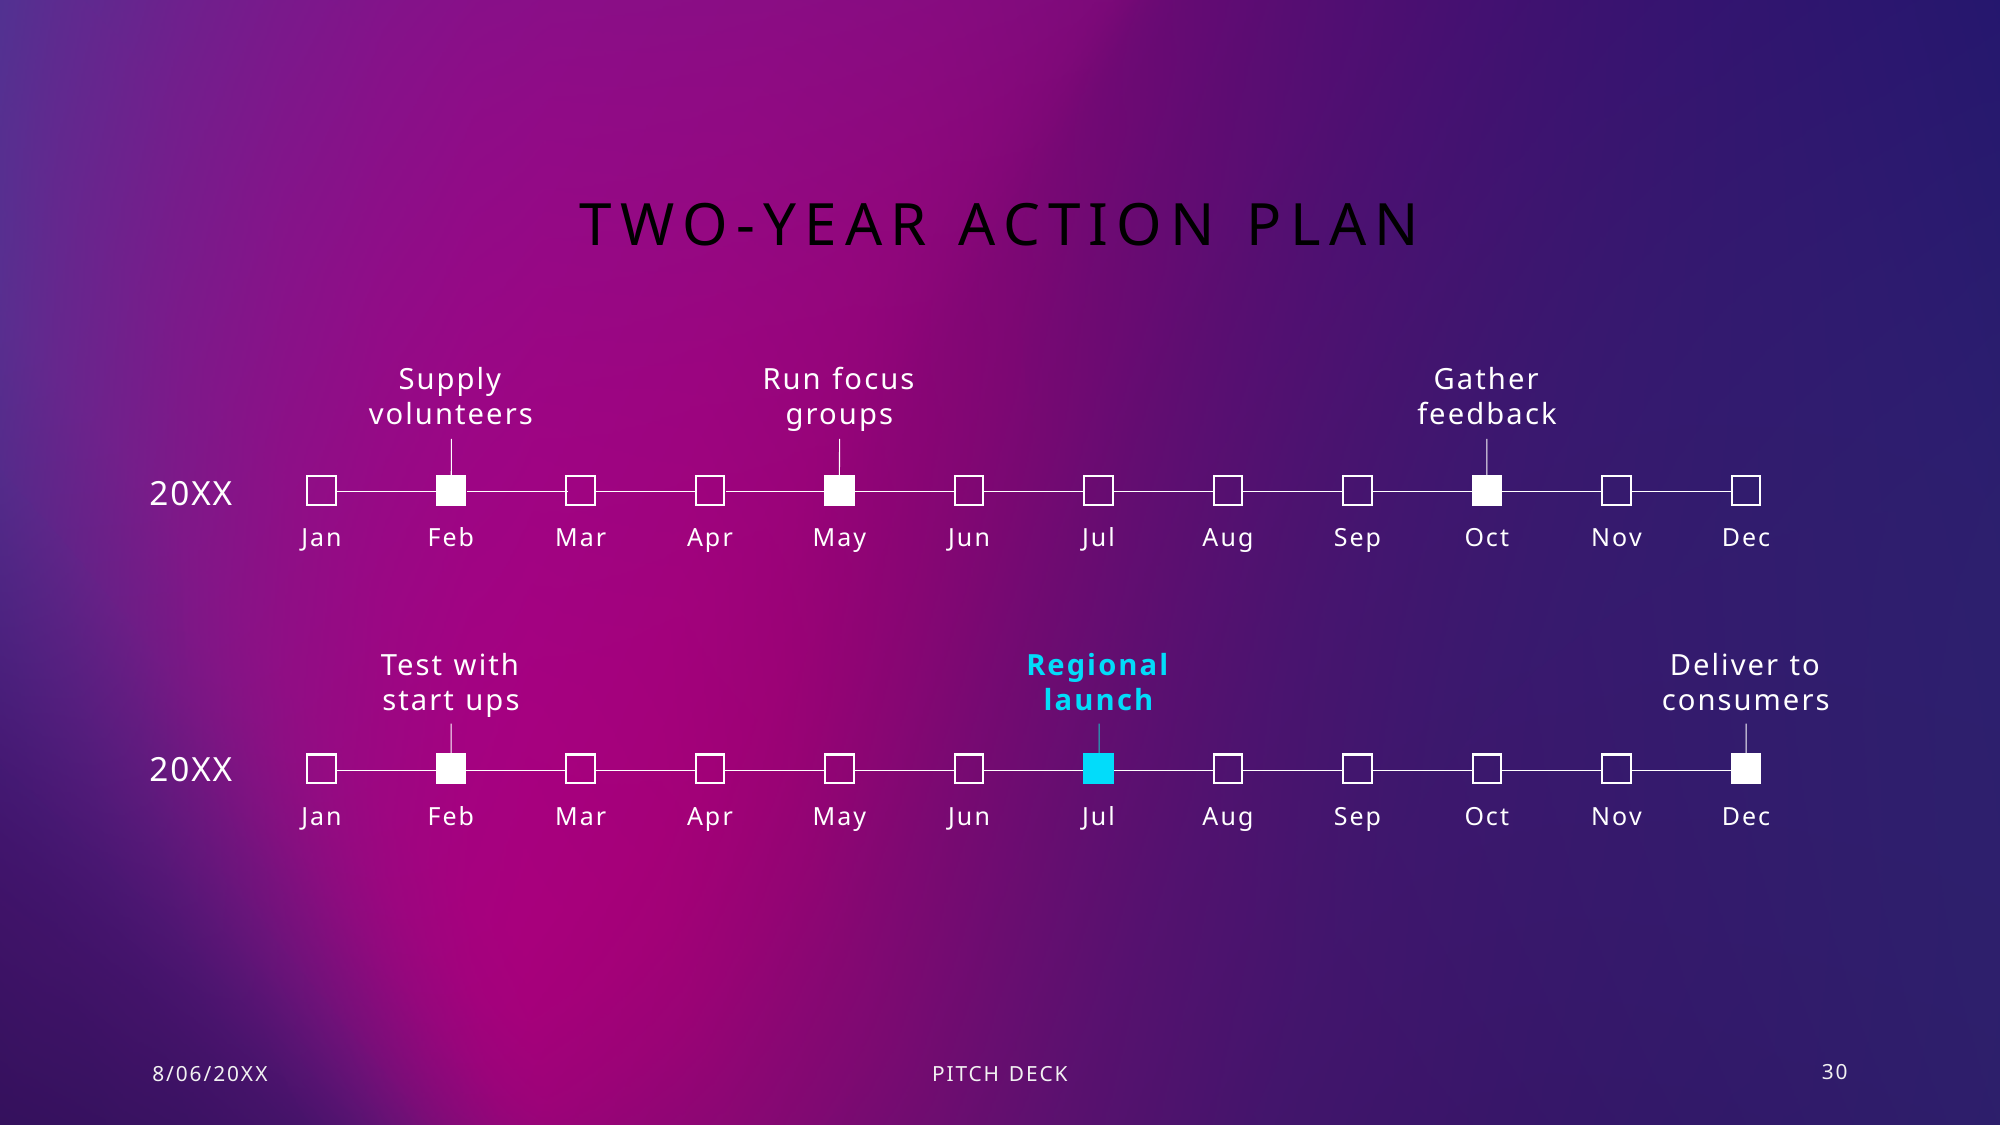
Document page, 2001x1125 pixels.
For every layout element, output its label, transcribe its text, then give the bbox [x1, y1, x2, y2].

list Nov [1575, 799, 1658, 907]
list Feb [410, 799, 492, 907]
list 20XX [107, 729, 275, 813]
slide_number 30 [1412, 1042, 1863, 1103]
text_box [307, 476, 1761, 505]
list Mar [539, 799, 622, 907]
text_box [307, 754, 1761, 784]
list Regional launch​ [980, 633, 1217, 723]
list Oct [1446, 520, 1528, 627]
list Jul [1057, 799, 1140, 907]
list May [789, 799, 891, 907]
list Jul [1057, 520, 1140, 627]
list Dec [1705, 520, 1787, 627]
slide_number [137, 1042, 588, 1103]
list Nov [1575, 520, 1658, 627]
list Gather feedback​ [1368, 339, 1606, 438]
list Oct [1446, 799, 1528, 907]
list Apr [669, 799, 751, 907]
list Supply volunteers​ [332, 339, 570, 438]
list May [789, 520, 891, 627]
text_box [450, 723, 1747, 754]
title Two-year action plan [402, 162, 1598, 266]
list Aug [1187, 799, 1269, 907]
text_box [451, 438, 1487, 476]
list Jan [280, 799, 363, 907]
list Jan [280, 520, 363, 627]
list Run focus groups​ [721, 339, 958, 438]
list Apr [669, 520, 751, 627]
list Jun [928, 799, 1010, 907]
list 20XX [107, 453, 275, 536]
list Mar [539, 520, 622, 627]
list Test with start ups​ [332, 633, 570, 724]
picture [0, 0, 2000, 1125]
list Sep [1316, 799, 1399, 907]
list Dec [1705, 799, 1787, 907]
footer PITCH DECK [662, 1042, 1338, 1103]
list Sep [1316, 520, 1399, 627]
list Deliver to consumers​ [1627, 633, 1865, 724]
list Jun [928, 520, 1010, 627]
list Aug [1187, 520, 1269, 627]
list Feb [410, 520, 492, 627]
